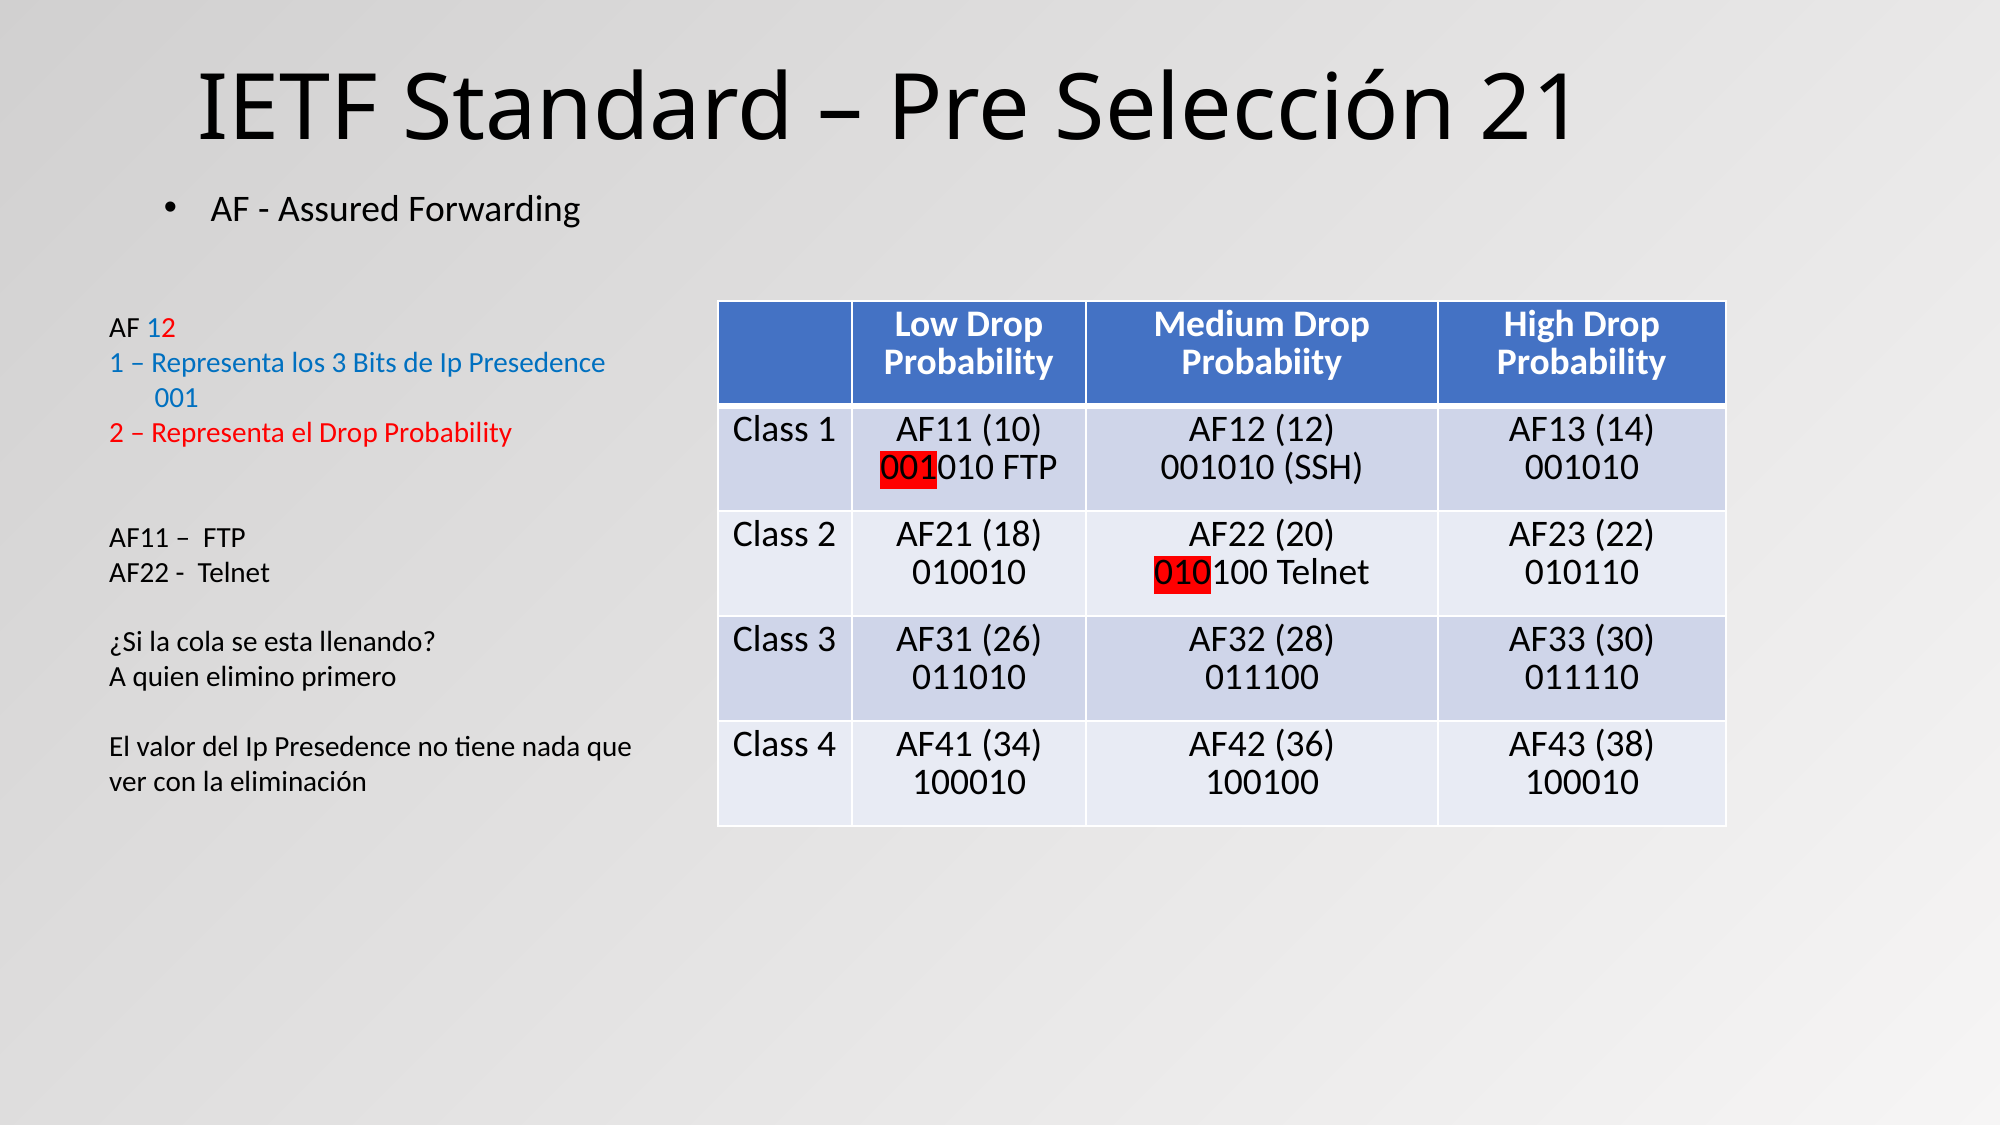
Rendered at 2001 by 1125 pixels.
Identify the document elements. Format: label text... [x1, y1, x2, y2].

table_cell AF42 (36) 100100 [1087, 722, 1437, 825]
title IETF Standard – Pre Selección 21 [183, 13, 1851, 207]
table_cell AF12 (12) 001010 (SSH) [1087, 409, 1437, 510]
table_cell AF31 (26) 011010 [853, 617, 1085, 720]
table_header Medium Drop Probabiity [1087, 302, 1437, 403]
table_cell AF23 (22) 010110 [1439, 512, 1725, 615]
table_cell Class 4 [719, 722, 851, 825]
table_cell Class 3 [719, 617, 851, 720]
table_cell AF22 (20) 010100 Telnet [1087, 512, 1437, 615]
table_cell AF11 (10) 001010 FTP [853, 409, 1085, 510]
table_cell AF13 (14) 001010 [1439, 409, 1725, 510]
table_header High Drop Probability [1439, 302, 1725, 403]
table_cell Class 1 [719, 409, 851, 510]
table_cell AF33 (30) 011110 [1439, 617, 1725, 720]
table_cell AF32 (28) 011100 [1087, 617, 1437, 720]
table_header Low Drop Probability [853, 302, 1085, 403]
table_cell Class 2 [719, 512, 851, 615]
table_cell AF43 (38) 100010 [1439, 722, 1725, 825]
table_cell AF41 (34) 100010 [853, 722, 1085, 825]
text_box AF 12 1 – Representa los 3 Bits de Ip Presedence 001 2 – Representa el Drop Probability AF11 – FTP AF22 - Telnet ¿Si la cola se esta llenando? A quien elimino primero El valor del Ip Presedence no tiene nada que ver con la eliminación [94, 300, 659, 910]
table_cell AF21 (18) 010010 [853, 512, 1085, 615]
table_header [719, 302, 851, 403]
text_box AF - Assured Forwarding [148, 176, 1607, 236]
